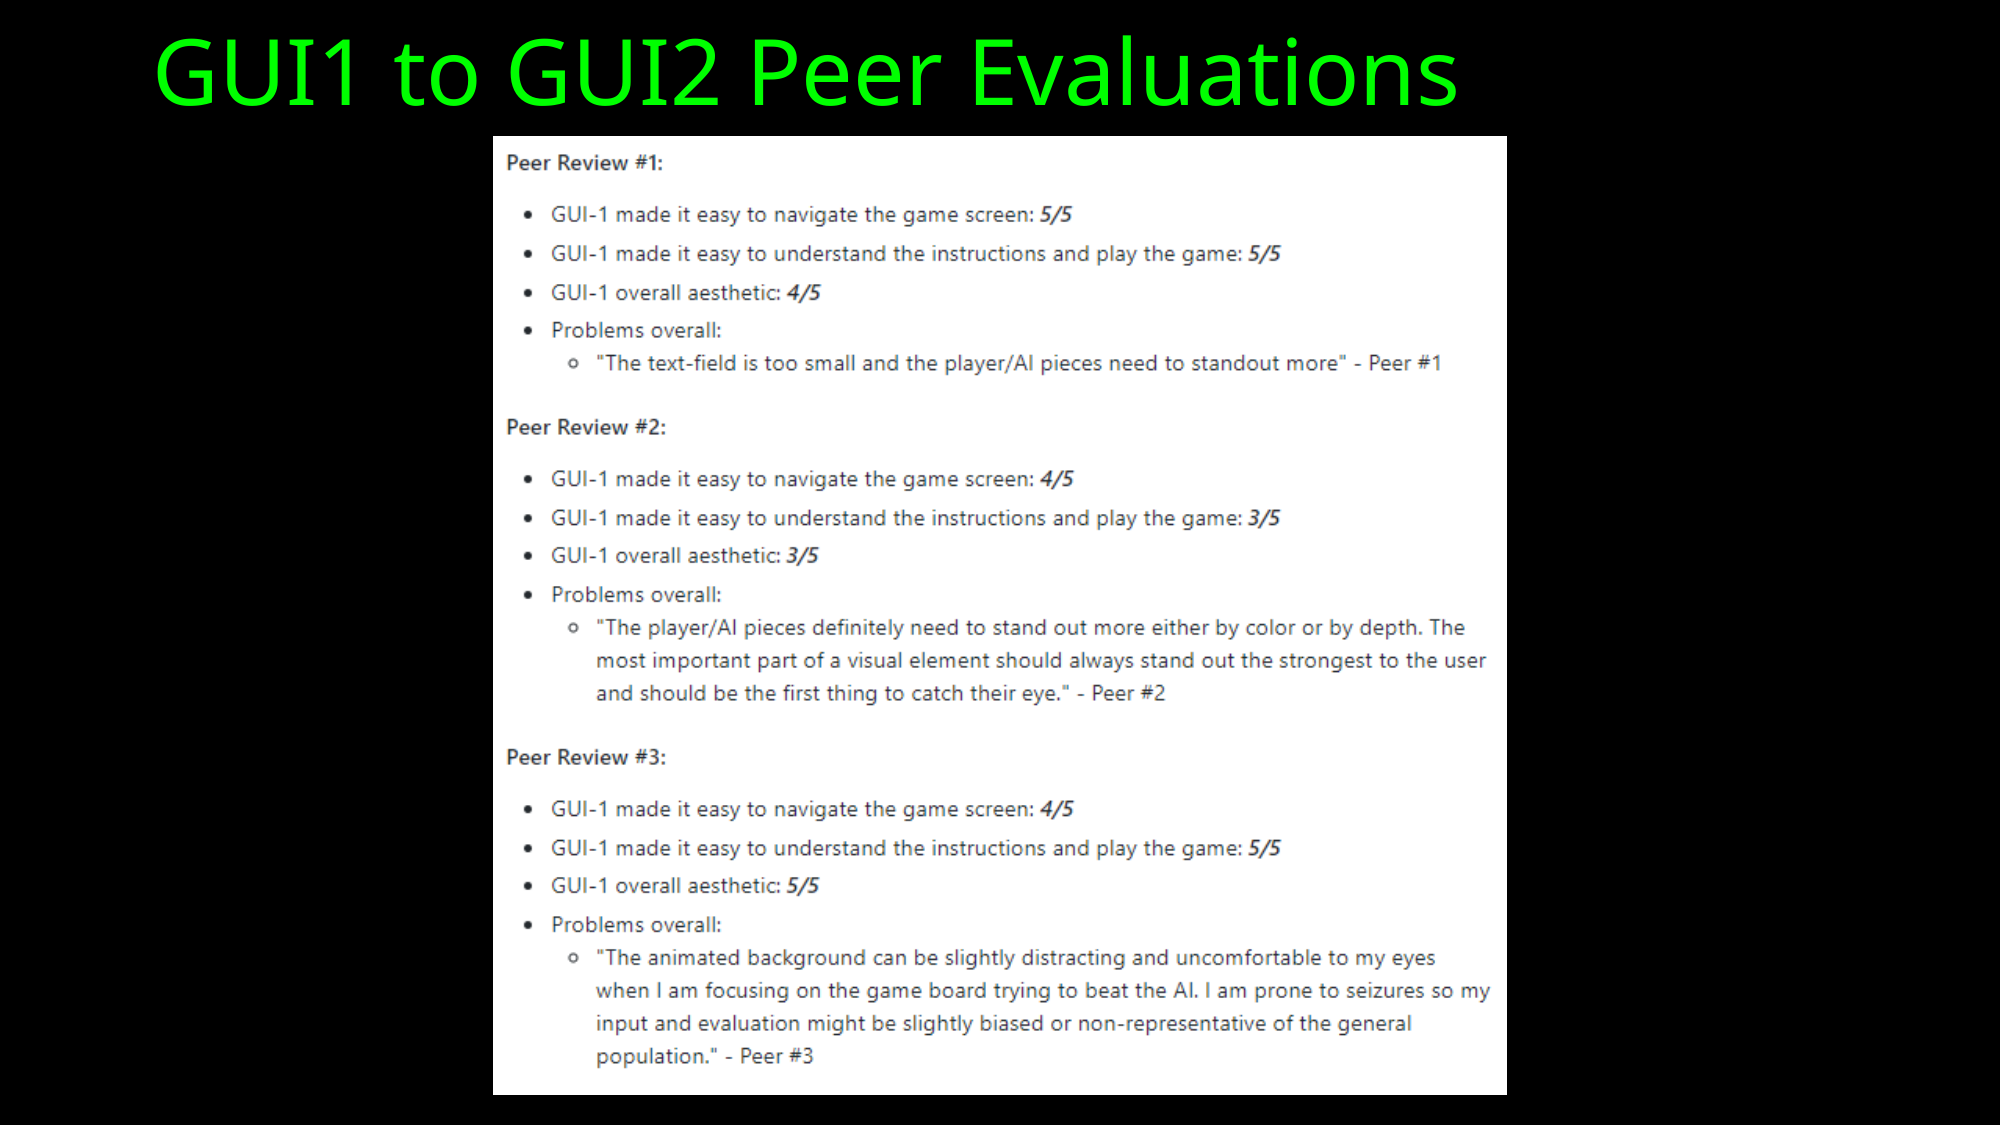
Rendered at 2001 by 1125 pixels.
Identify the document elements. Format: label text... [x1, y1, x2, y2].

title GUI1 to GUI2 Peer Evaluations [137, 0, 1863, 185]
picture [493, 136, 1507, 1095]
